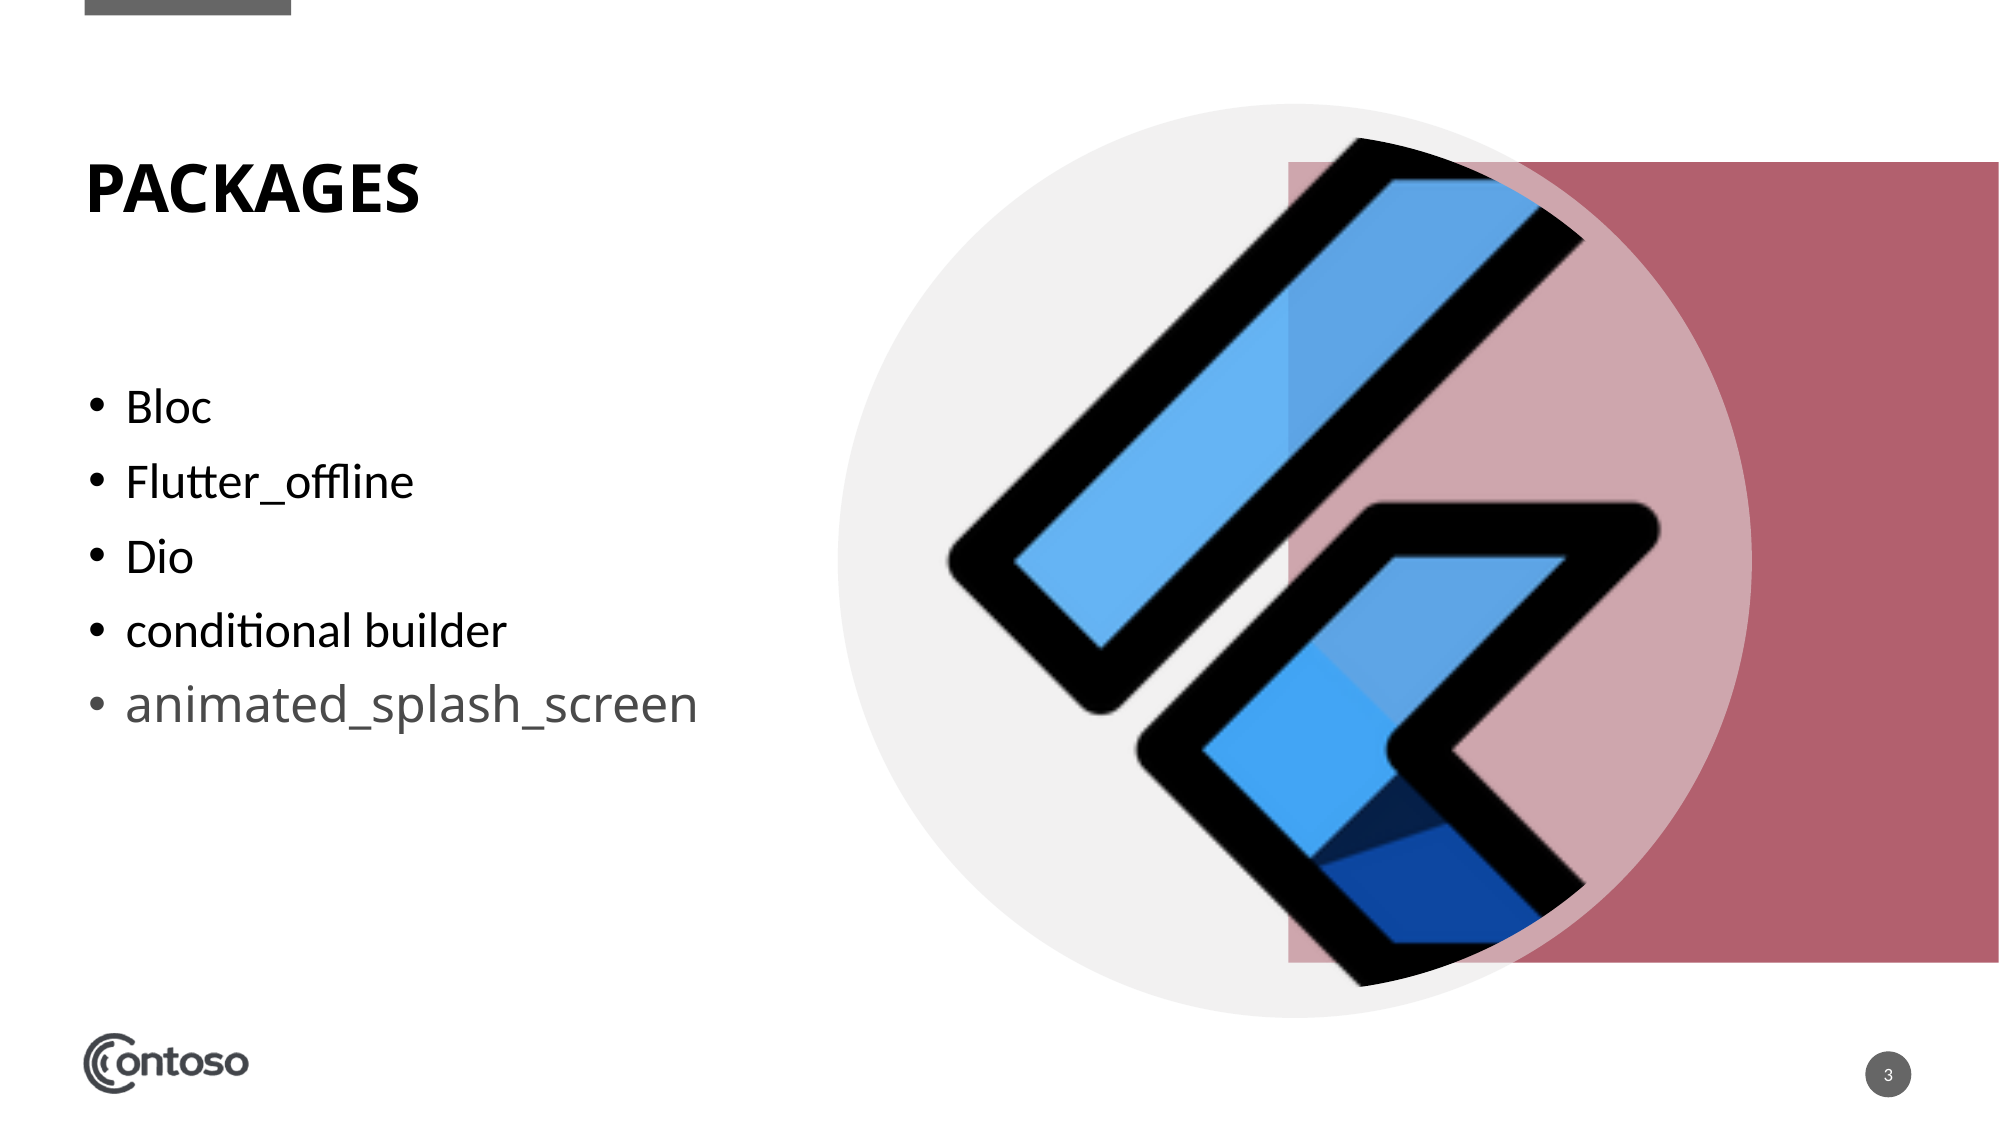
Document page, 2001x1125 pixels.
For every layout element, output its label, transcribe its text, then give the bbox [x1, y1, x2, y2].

slide_number 3 [1864, 1059, 1913, 1090]
list Bloc Flutter_offline Dio conditional builder animated_splash_screen [88, 299, 800, 1014]
picture [858, 133, 1734, 992]
title packages [84, 81, 895, 300]
